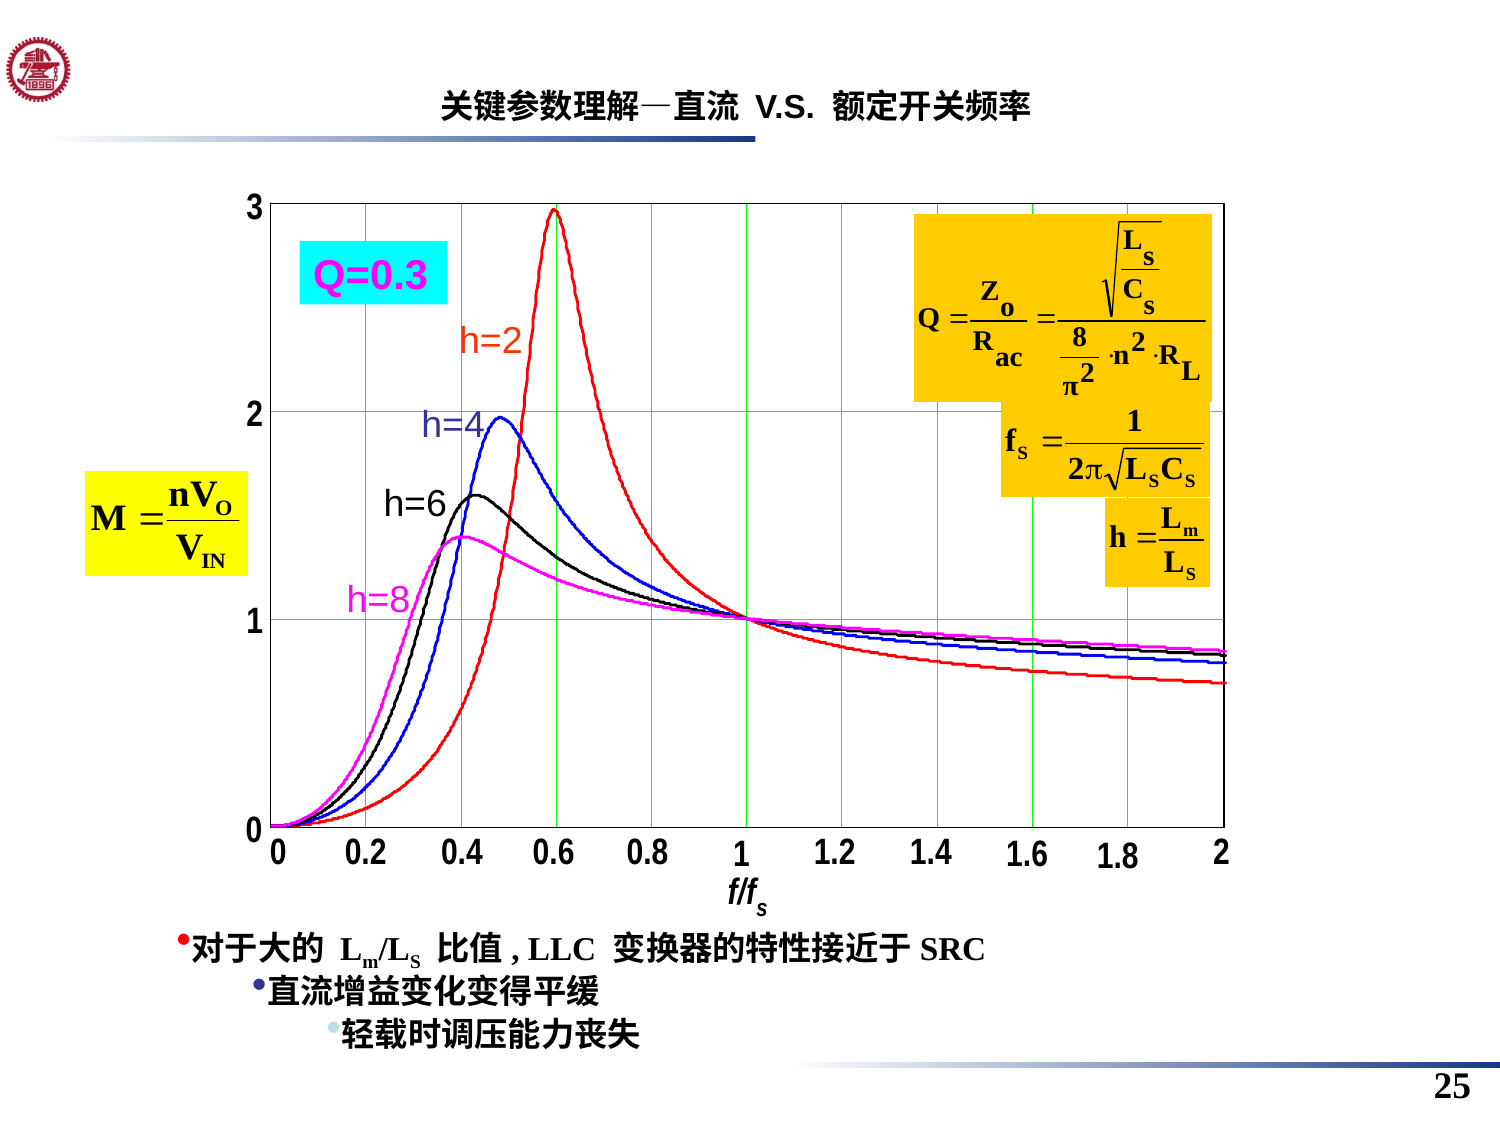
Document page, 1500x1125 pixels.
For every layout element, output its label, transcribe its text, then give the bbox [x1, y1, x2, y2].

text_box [1001, 400, 1211, 498]
text_box 对于大的 Lm/LS 比值, LLC 变换器的特性接近于SRC 直流增益变化变得平缓 轻载时调压能力丧失 [126, 929, 1315, 1059]
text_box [1105, 497, 1211, 588]
picture [5, 37, 77, 102]
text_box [85, 470, 249, 577]
text_box 关键参数理解—直流 V.S. 额定开关频率 [61, 78, 1412, 143]
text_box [913, 213, 1212, 402]
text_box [241, 176, 1232, 929]
